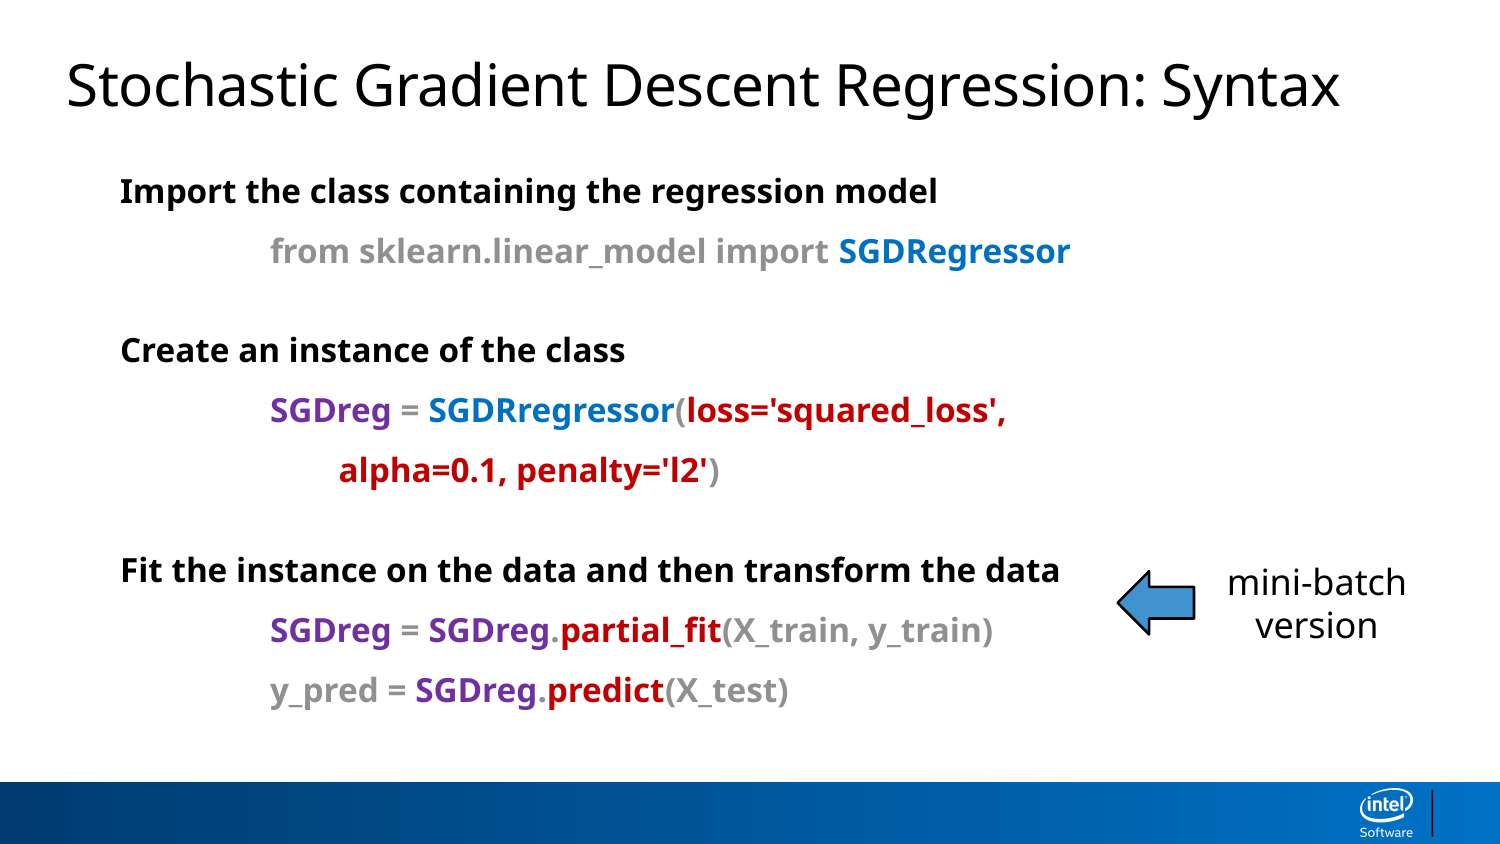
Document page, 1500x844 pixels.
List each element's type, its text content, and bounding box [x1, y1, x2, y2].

text_box mini-batch version [1183, 559, 1450, 647]
text_box Import the class containing the regression model from sklearn.linear_model import SGDRegressor Create an instance of the class SGDreg = SGDRregressor(loss='squared_loss', alpha=0.1, penalty='l2') Fit the instance on the data and then transform the data SGDreg = SGDreg.partial_fit(X_train, y_train) y_pred = SGDreg.predict(X_test) [105, 189, 1410, 742]
picture [1360, 788, 1413, 837]
text_box [1117, 571, 1195, 635]
text_box Stochastic Gradient Descent Regression: Syntax [65, 48, 1450, 189]
